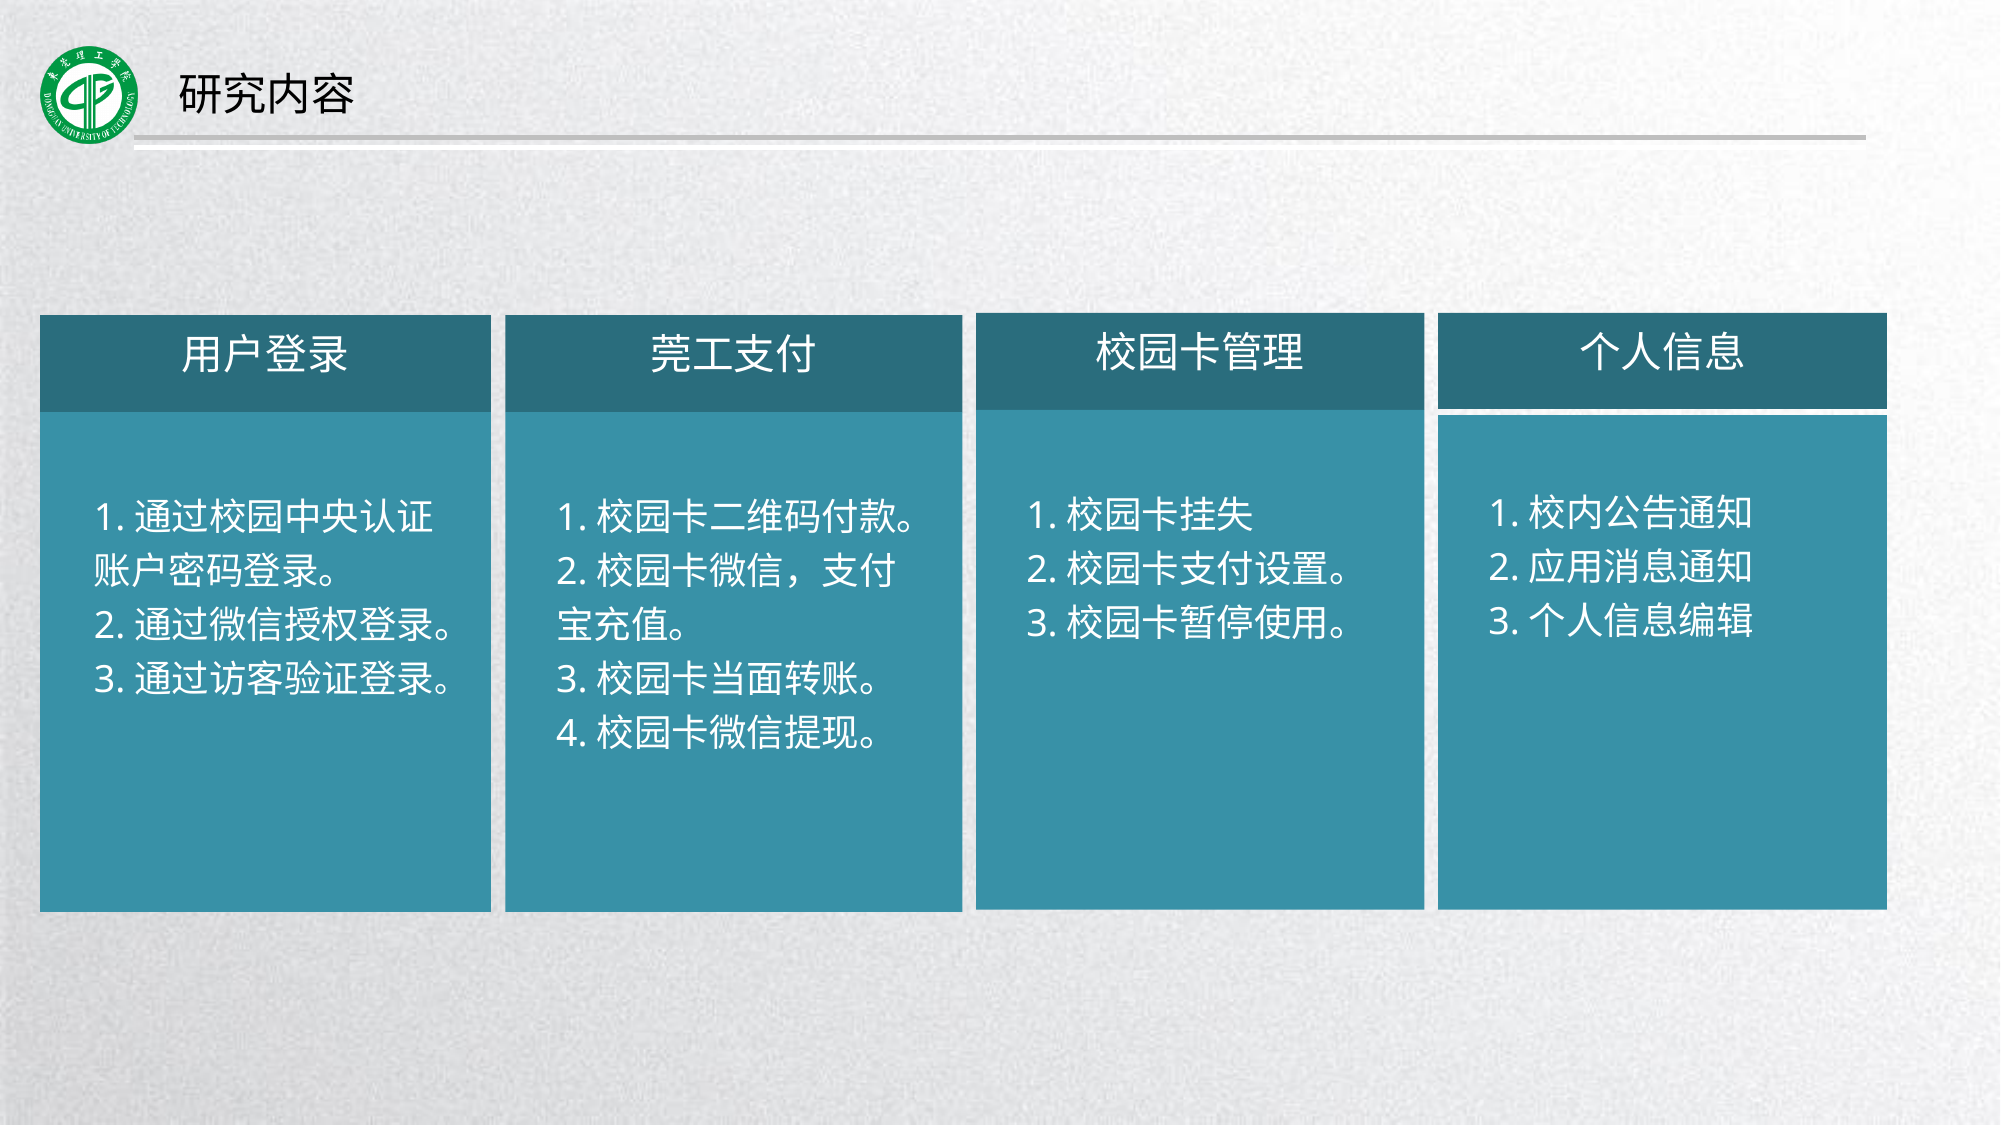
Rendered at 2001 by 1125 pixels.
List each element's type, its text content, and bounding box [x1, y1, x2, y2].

text_box 研究内容 [149, 46, 385, 138]
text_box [505, 314, 963, 913]
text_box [39, 314, 492, 913]
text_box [1437, 312, 1888, 911]
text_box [975, 312, 1425, 911]
picture [0, 0, 2001, 1125]
